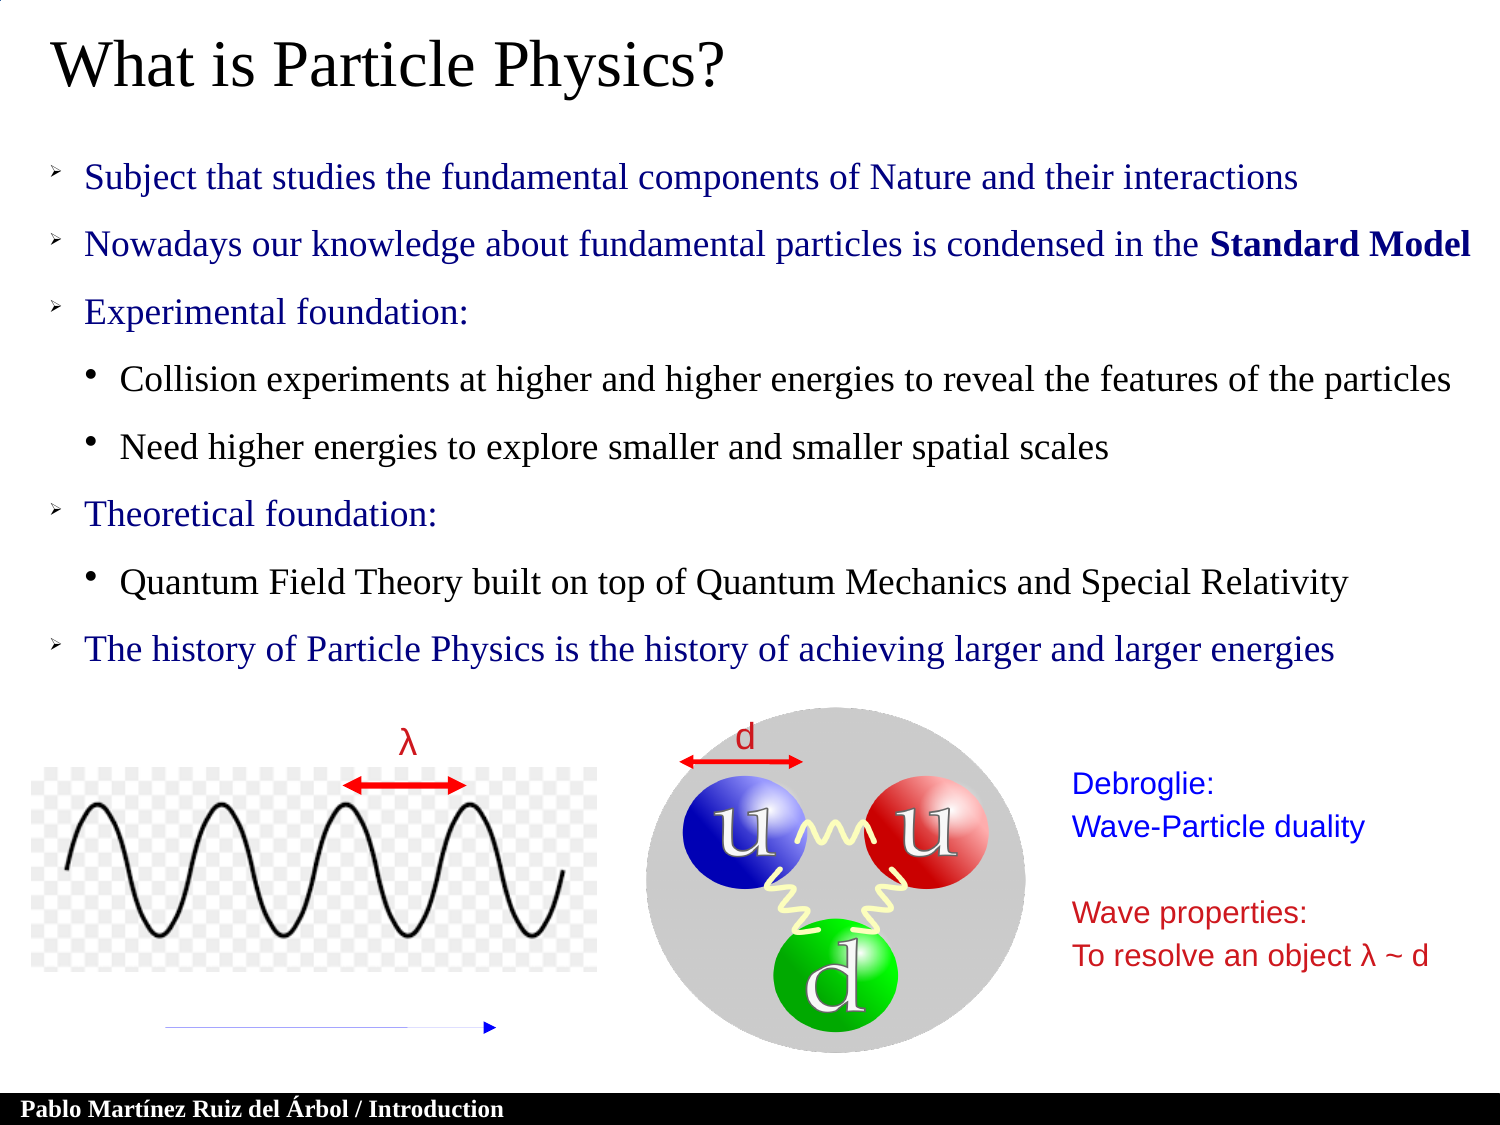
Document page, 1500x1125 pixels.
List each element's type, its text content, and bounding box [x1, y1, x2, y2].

text_box [165, 1021, 497, 1034]
text_box λ [383, 710, 443, 766]
text_box Subject that studies the fundamental components of Nature and their interactions Nowadays our knowledge about fundamental particles is condensed in the Standard Model Experimental foundation: Collision experiments at higher and higher energies to reveal the features of the particles Need higher energies to explore smaller and smaller spatial scales Theoretical foundation: Quantum Field Theory built on top of Quantum Mechanics and Special Relativity The history of Particle Physics is the history of achieving larger and larger energies [29, 117, 1500, 858]
text_box What is Particle Physics? [0, 12, 780, 120]
picture [608, 672, 1063, 1087]
picture [31, 767, 597, 973]
text_box Debroglie: Wave-Particle duality Wave properties: To resolve an object λ ~ d [1067, 750, 1465, 980]
